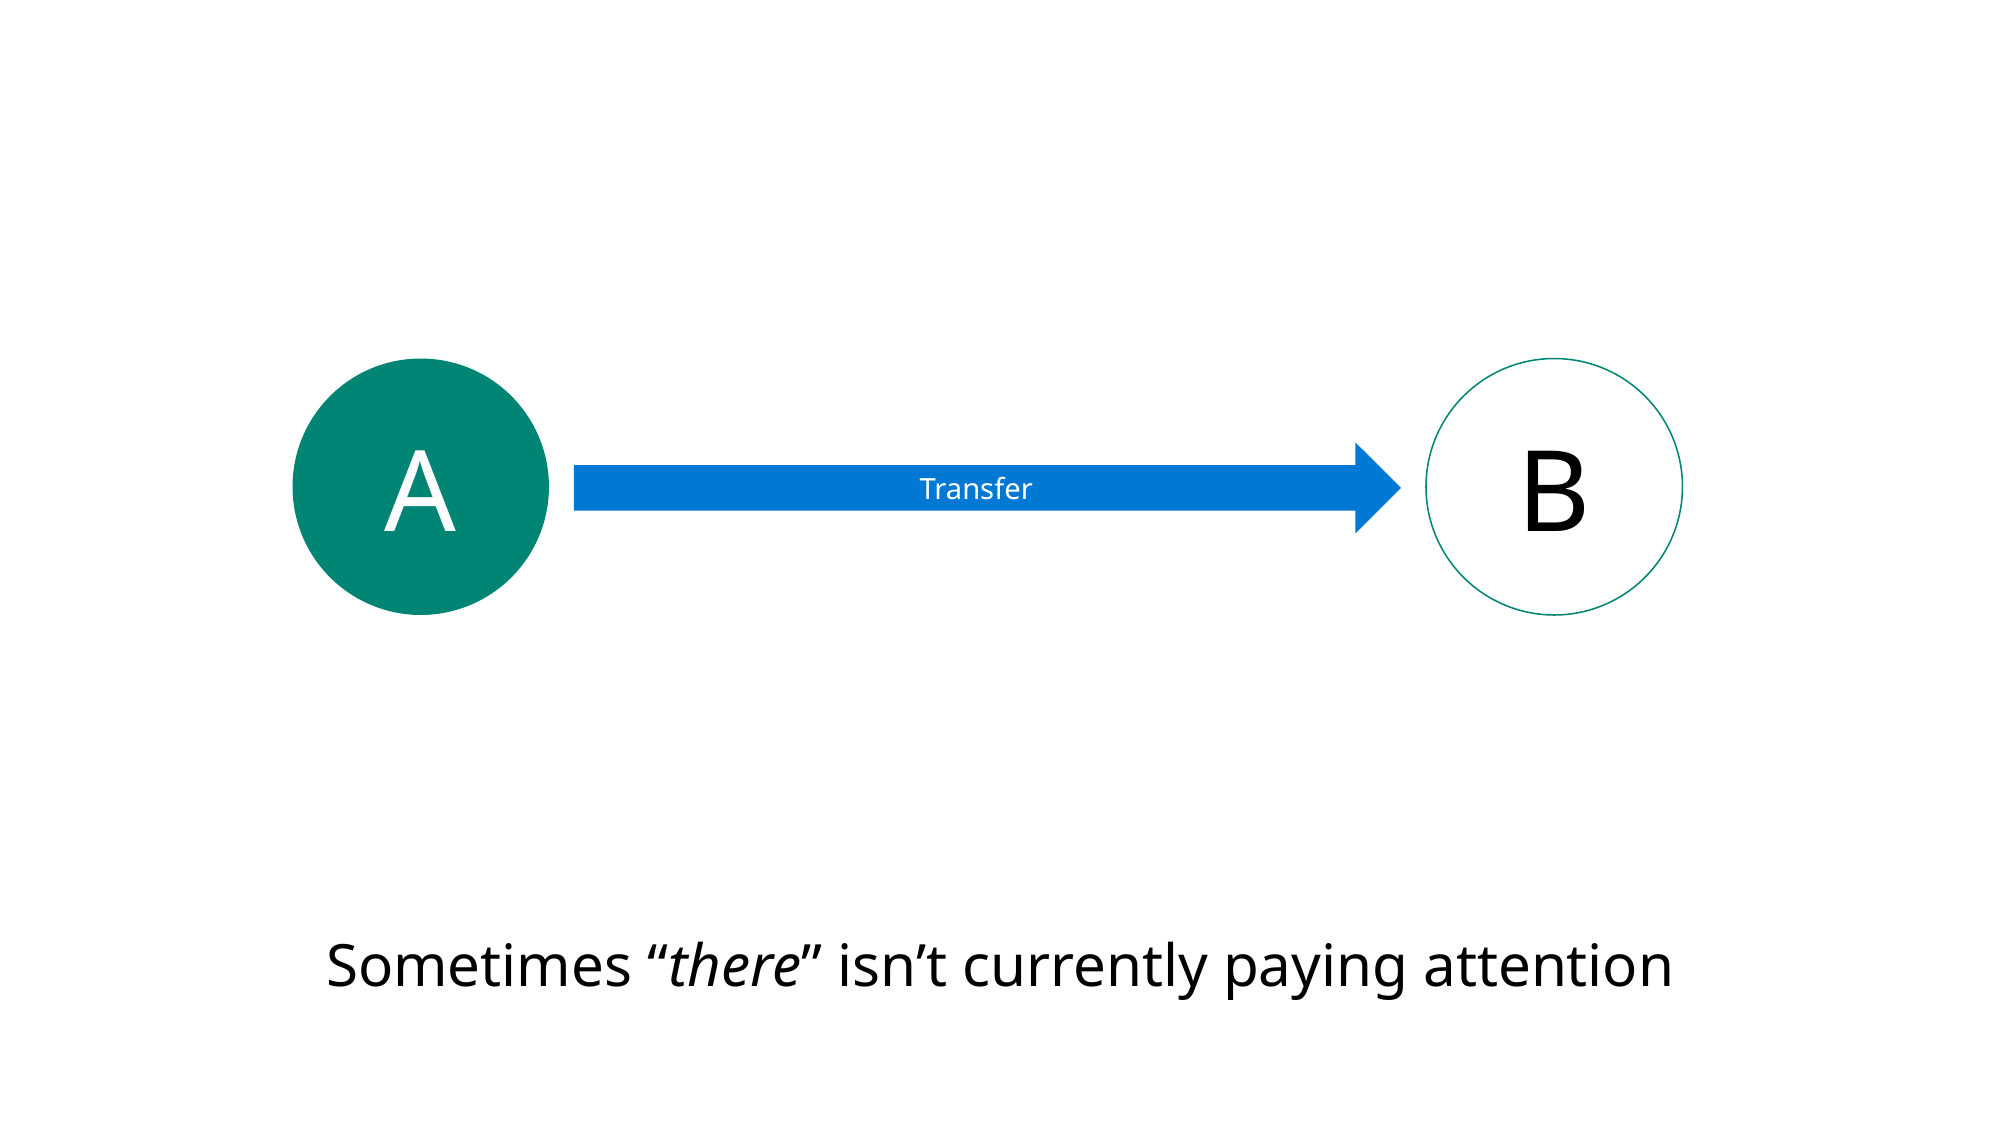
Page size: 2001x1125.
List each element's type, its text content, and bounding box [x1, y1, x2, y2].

text_box A [291, 357, 550, 616]
text_box B [1425, 357, 1684, 616]
list Sometimes “there” isn’t currently paying attention [96, 928, 1904, 1000]
text_box Transfer [573, 442, 1401, 534]
